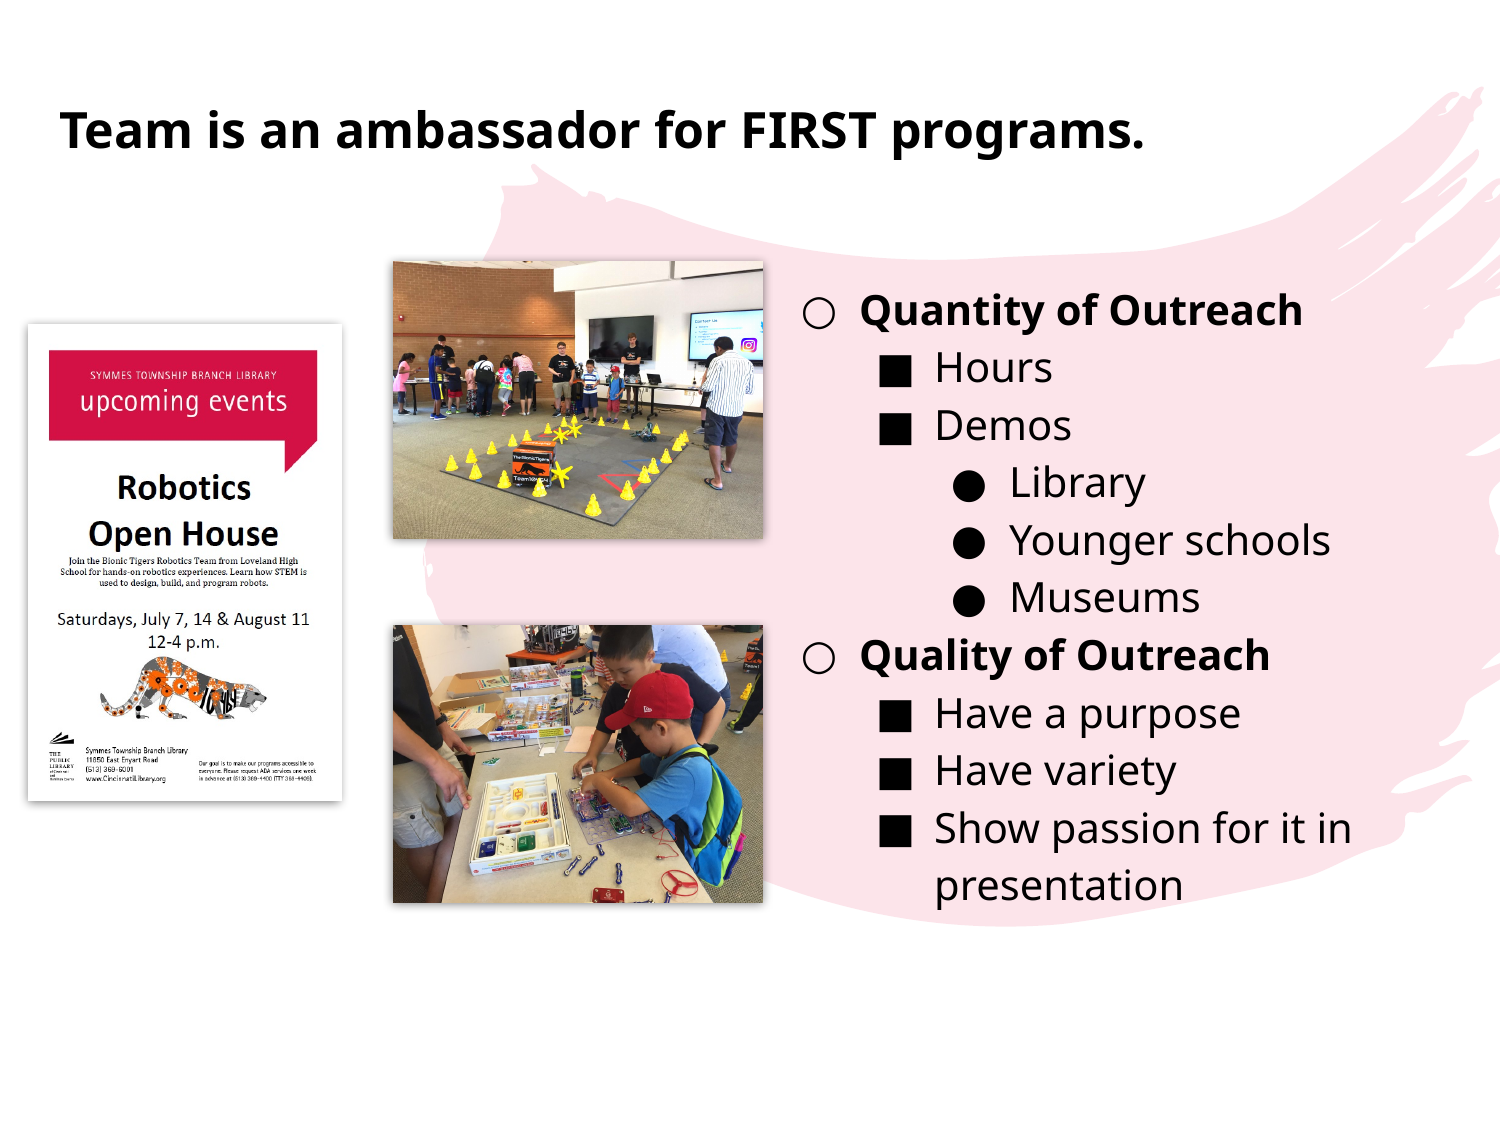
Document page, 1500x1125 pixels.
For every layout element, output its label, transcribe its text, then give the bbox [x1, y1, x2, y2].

picture [392, 625, 764, 903]
picture [392, 260, 764, 539]
text_box Team is an ambassador for FIRST programs. [44, 83, 1297, 168]
picture [28, 323, 342, 801]
text_box Quantity of Outreach Hours Demos Library Younger schools Museums Quality of Outreach Have a purpose Have variety Show passion for it in presentation [694, 261, 1447, 938]
